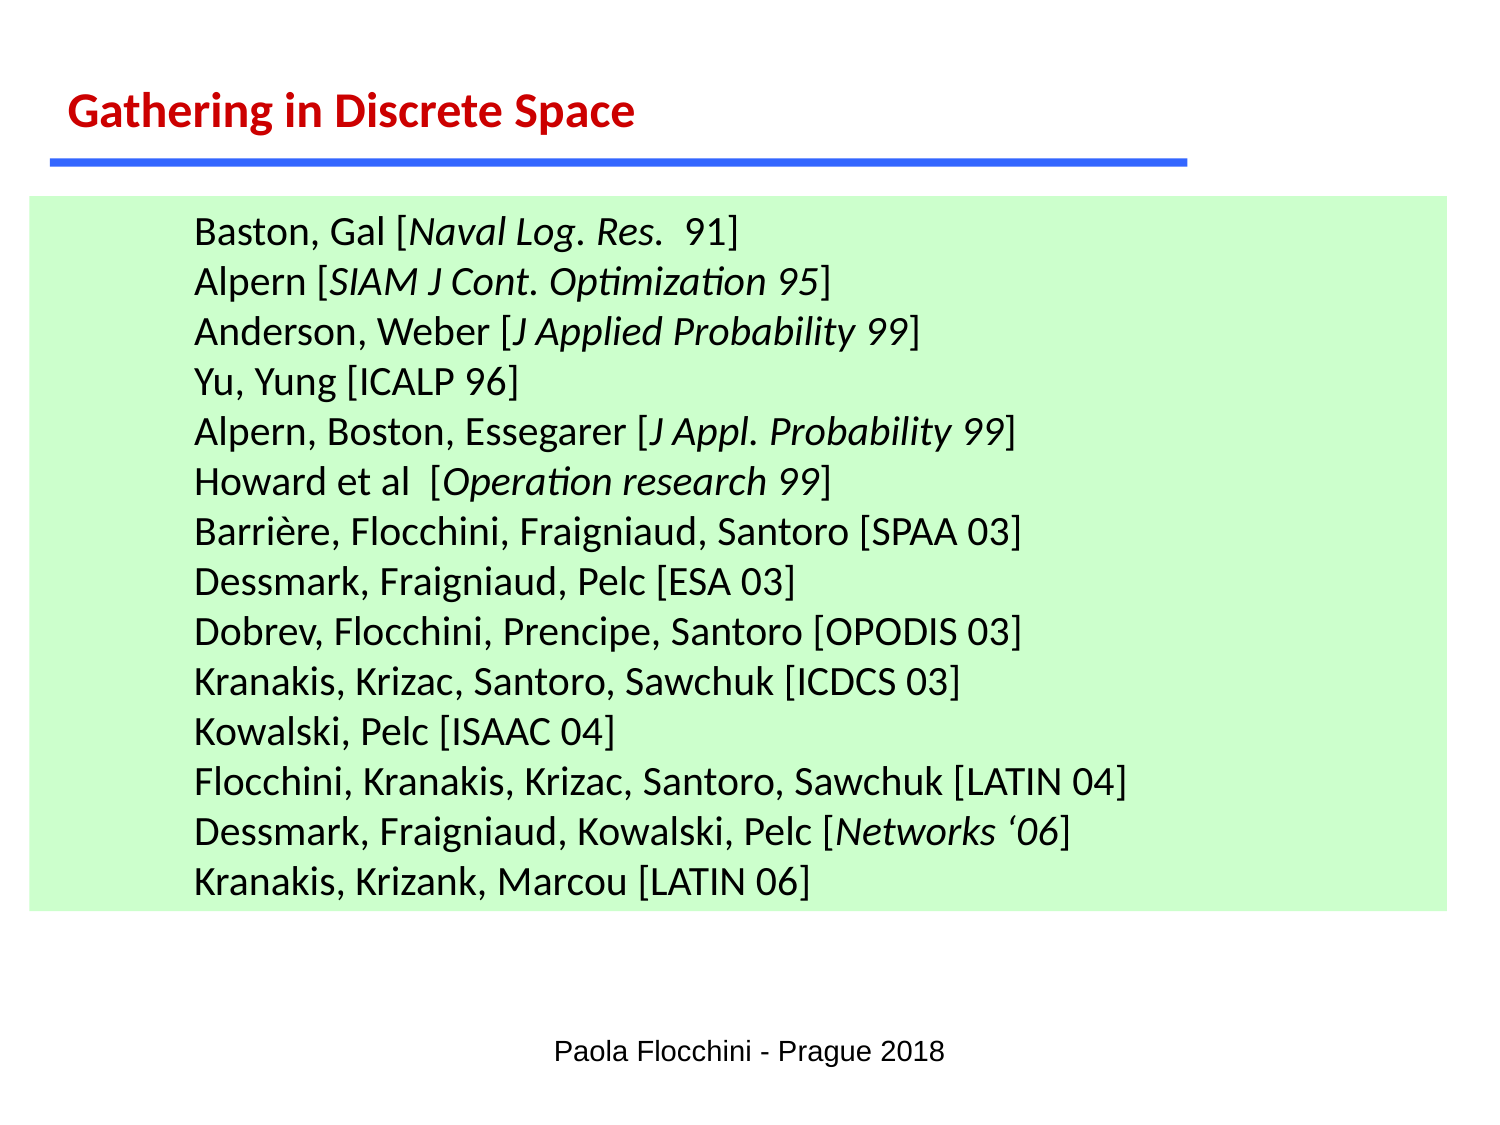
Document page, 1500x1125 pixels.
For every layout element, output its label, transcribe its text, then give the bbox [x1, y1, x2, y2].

text_box Baston, Gal [Naval Log. Res. 91] Alpern [SIAM J Cont. Optimization 95] Anderson, Weber [J Applied Probability 99] Yu, Yung [ICALP 96] Alpern, Boston, Essegarer [J Appl. Probability 99] Howard et al [Operation research 99] Barrière, Flocchini, Fraigniaud, Santoro [SPAA 03] Dessmark, Fraigniaud, Pelc [ESA 03] Dobrev, Flocchini, Prencipe, Santoro [OPODIS 03] Kranakis, Krizac, Santoro, Sawchuk [ICDCS 03] Kowalski, Pelc [ISAAC 04] Flocchini, Kranakis, Krizac, Santoro, Sawchuk [LATIN 04] Dessmark, Fraigniaud, Kowalski, Pelc [Networks ‘06] Kranakis, Krizank, Marcou [LATIN 06] [29, 196, 1447, 912]
text_box Gathering in Discrete Space [52, 69, 674, 145]
footer Paola Flocchini - Prague 2018 [512, 1025, 988, 1100]
